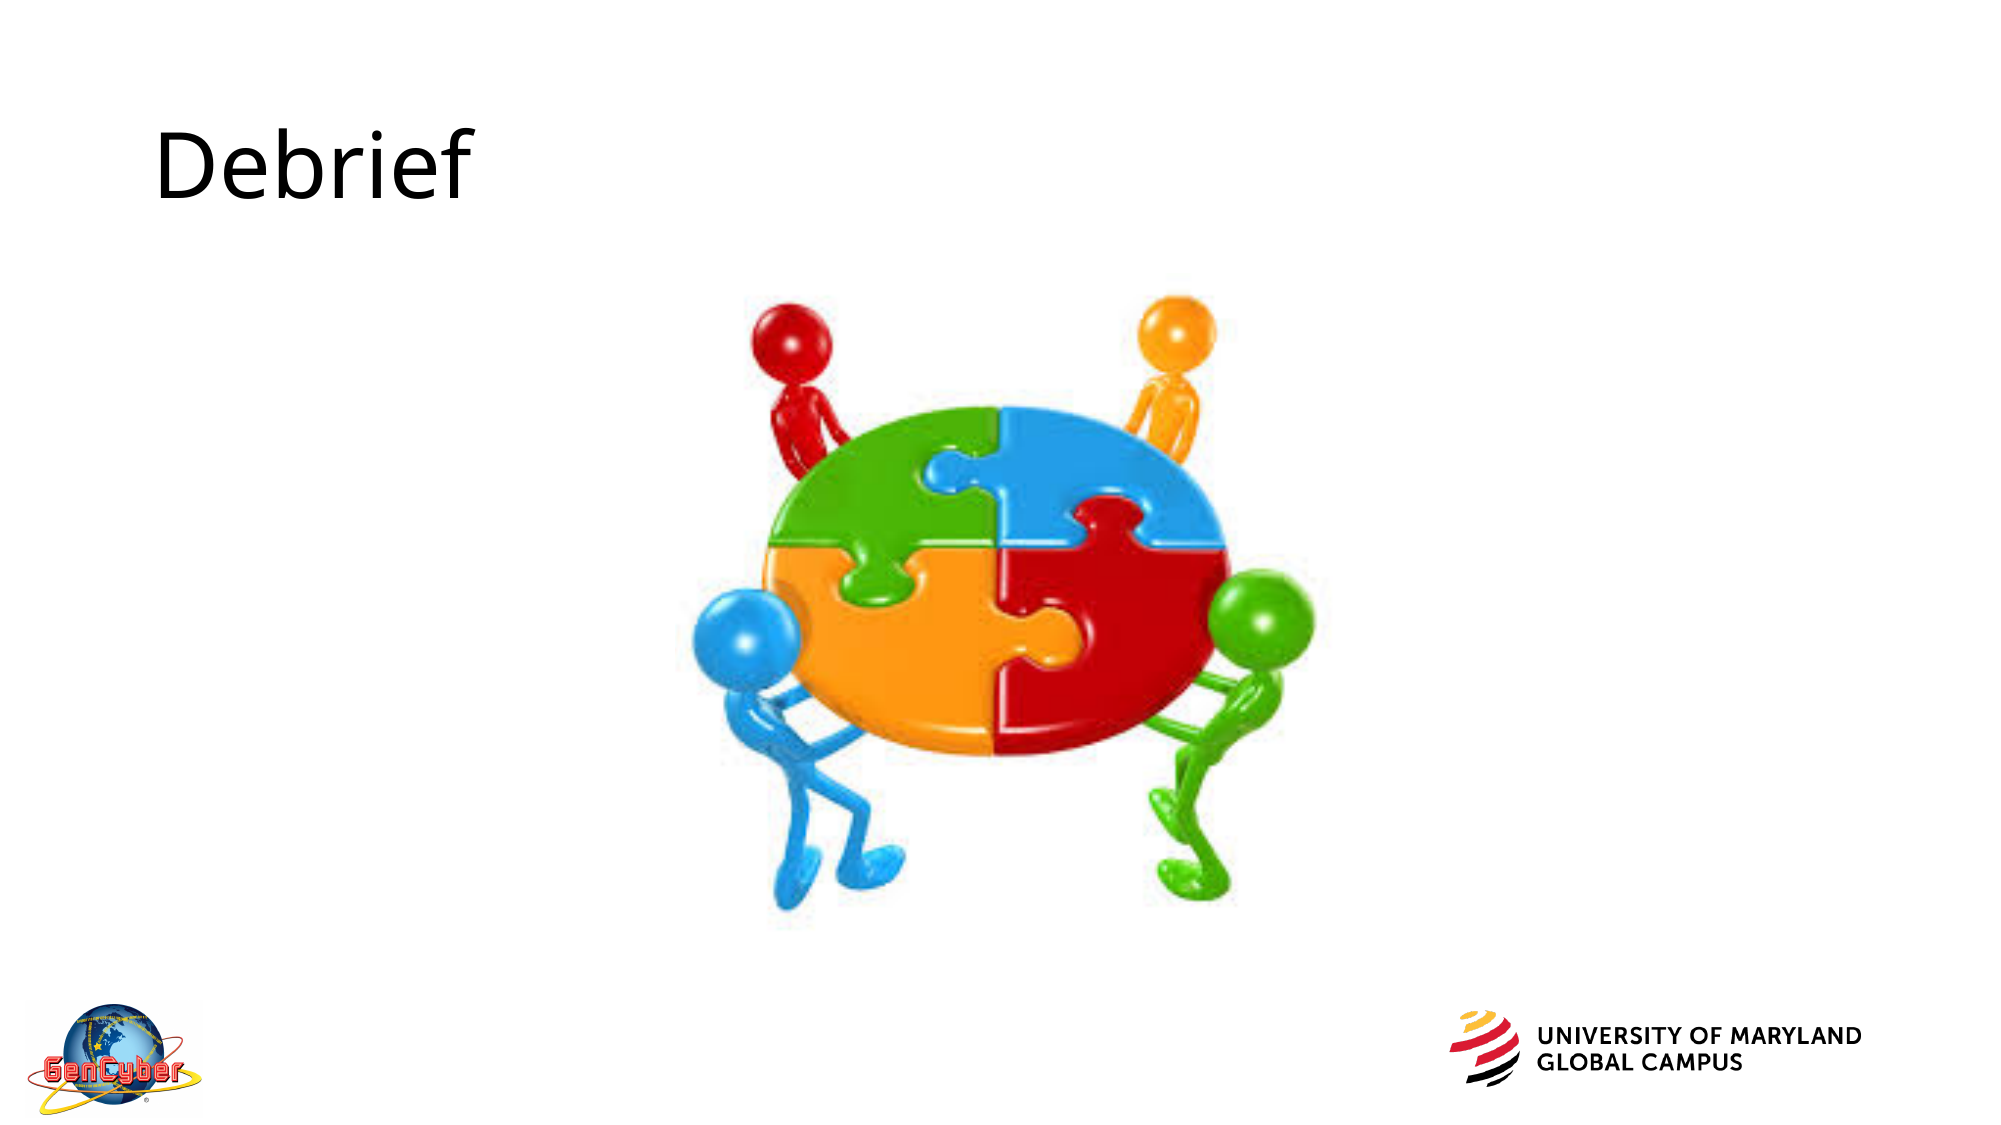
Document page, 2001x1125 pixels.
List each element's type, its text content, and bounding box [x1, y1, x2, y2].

title Debrief [137, 59, 1863, 278]
picture [25, 1000, 203, 1118]
picture [674, 273, 1335, 934]
picture [1447, 1009, 1863, 1088]
